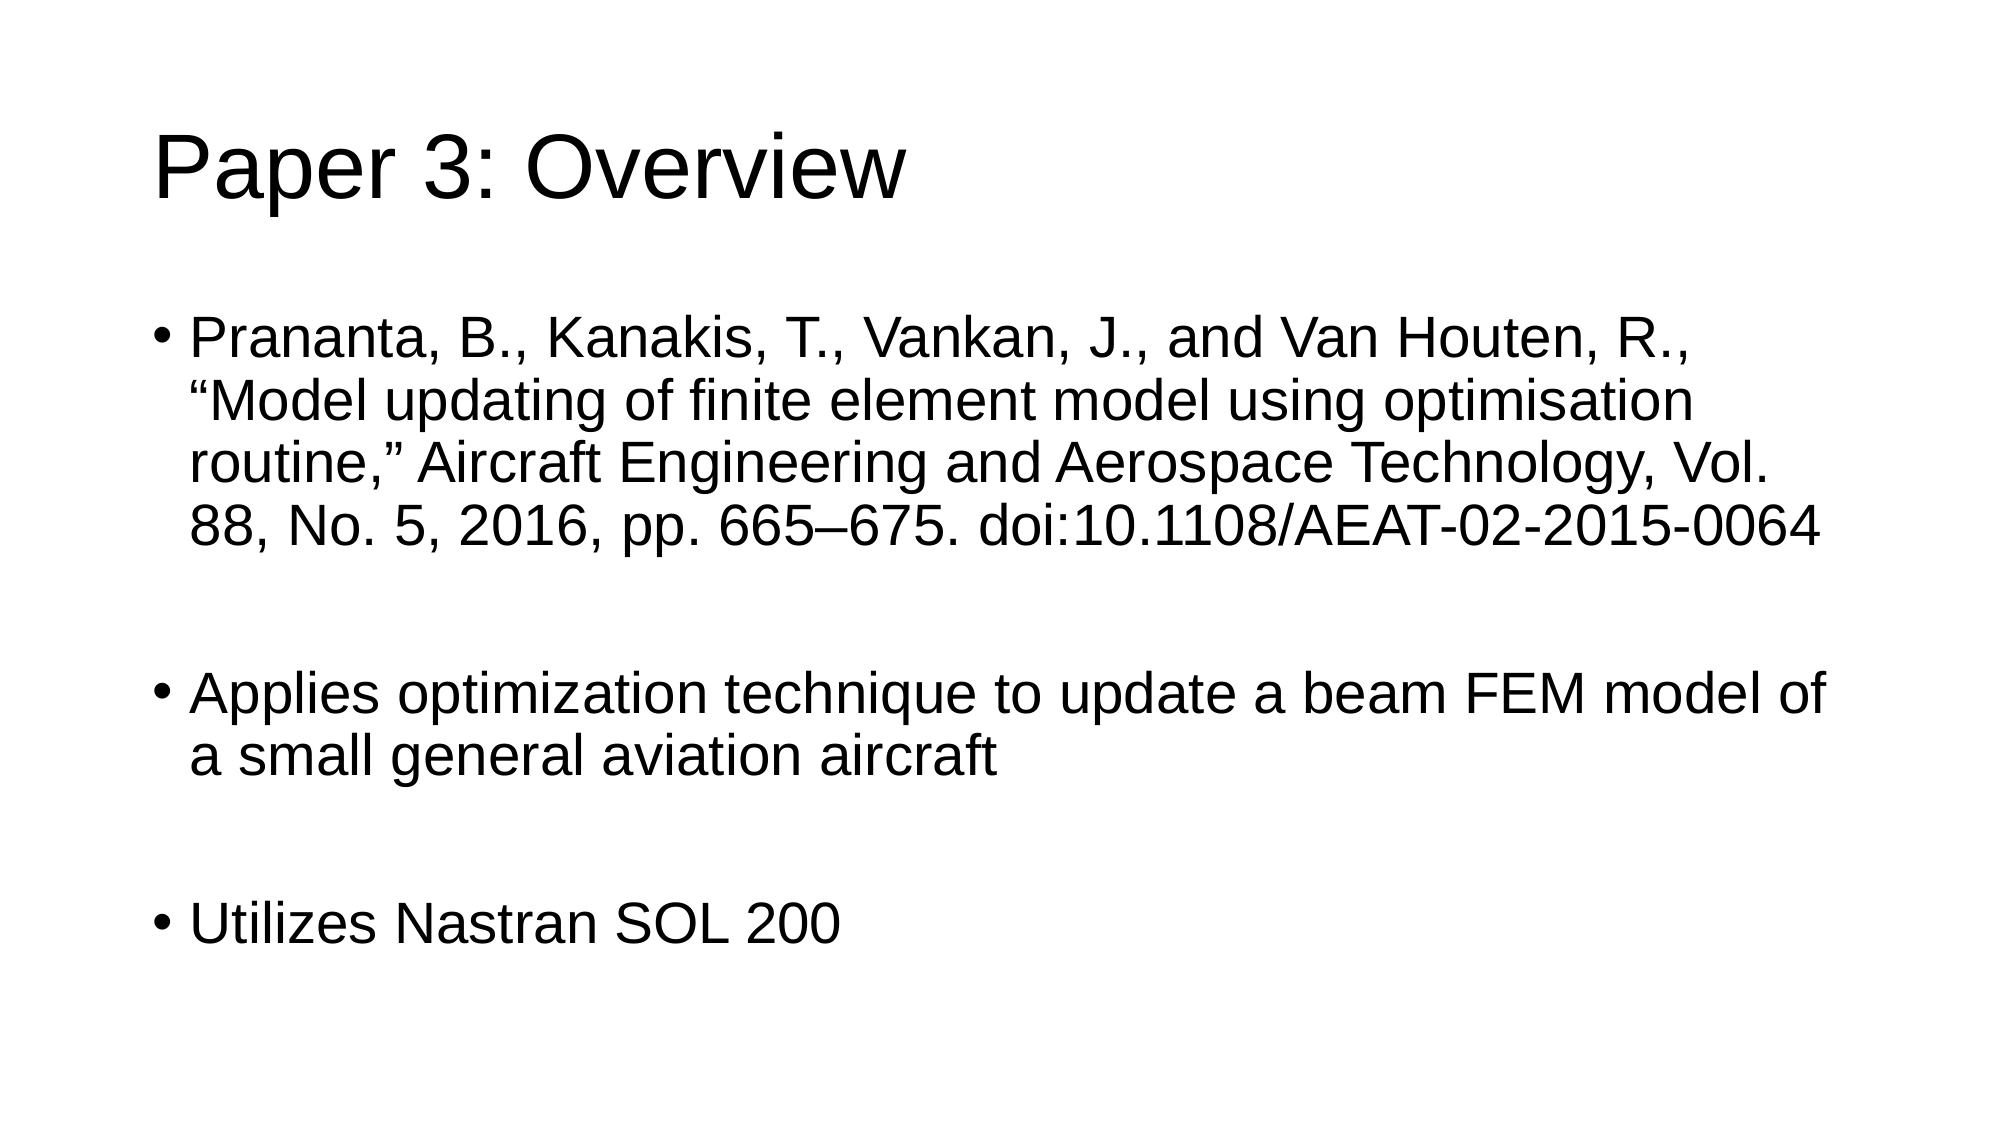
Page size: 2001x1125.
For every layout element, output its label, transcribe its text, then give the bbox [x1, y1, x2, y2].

list Prananta, B., Kanakis, T., Vankan, J., and Van Houten, R., “Model updating of finite element model using optimisation routine,” Aircraft Engineering and Aerospace Technology, Vol. 88, No. 5, 2016, pp. 665–675. doi:10.1108/AEAT-02-2015-0064 Applies optimization technique to update a beam FEM model of a small general aviation aircraft Utilizes Nastran SOL 200 [137, 299, 1863, 1014]
title Paper 3: Overview [137, 59, 1863, 278]
